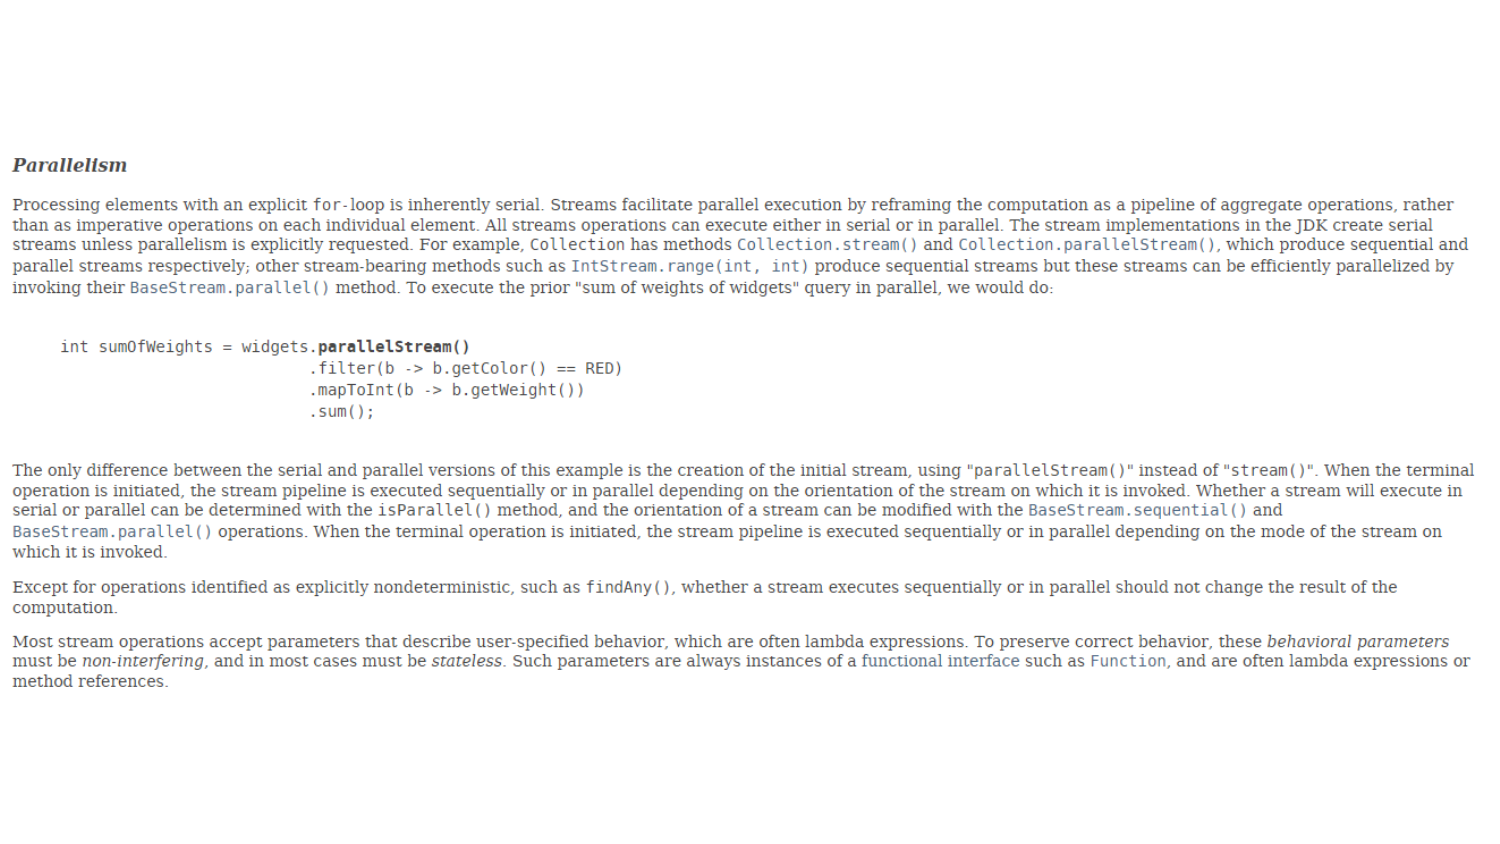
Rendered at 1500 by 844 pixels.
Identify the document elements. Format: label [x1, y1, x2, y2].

picture [0, 139, 1500, 704]
